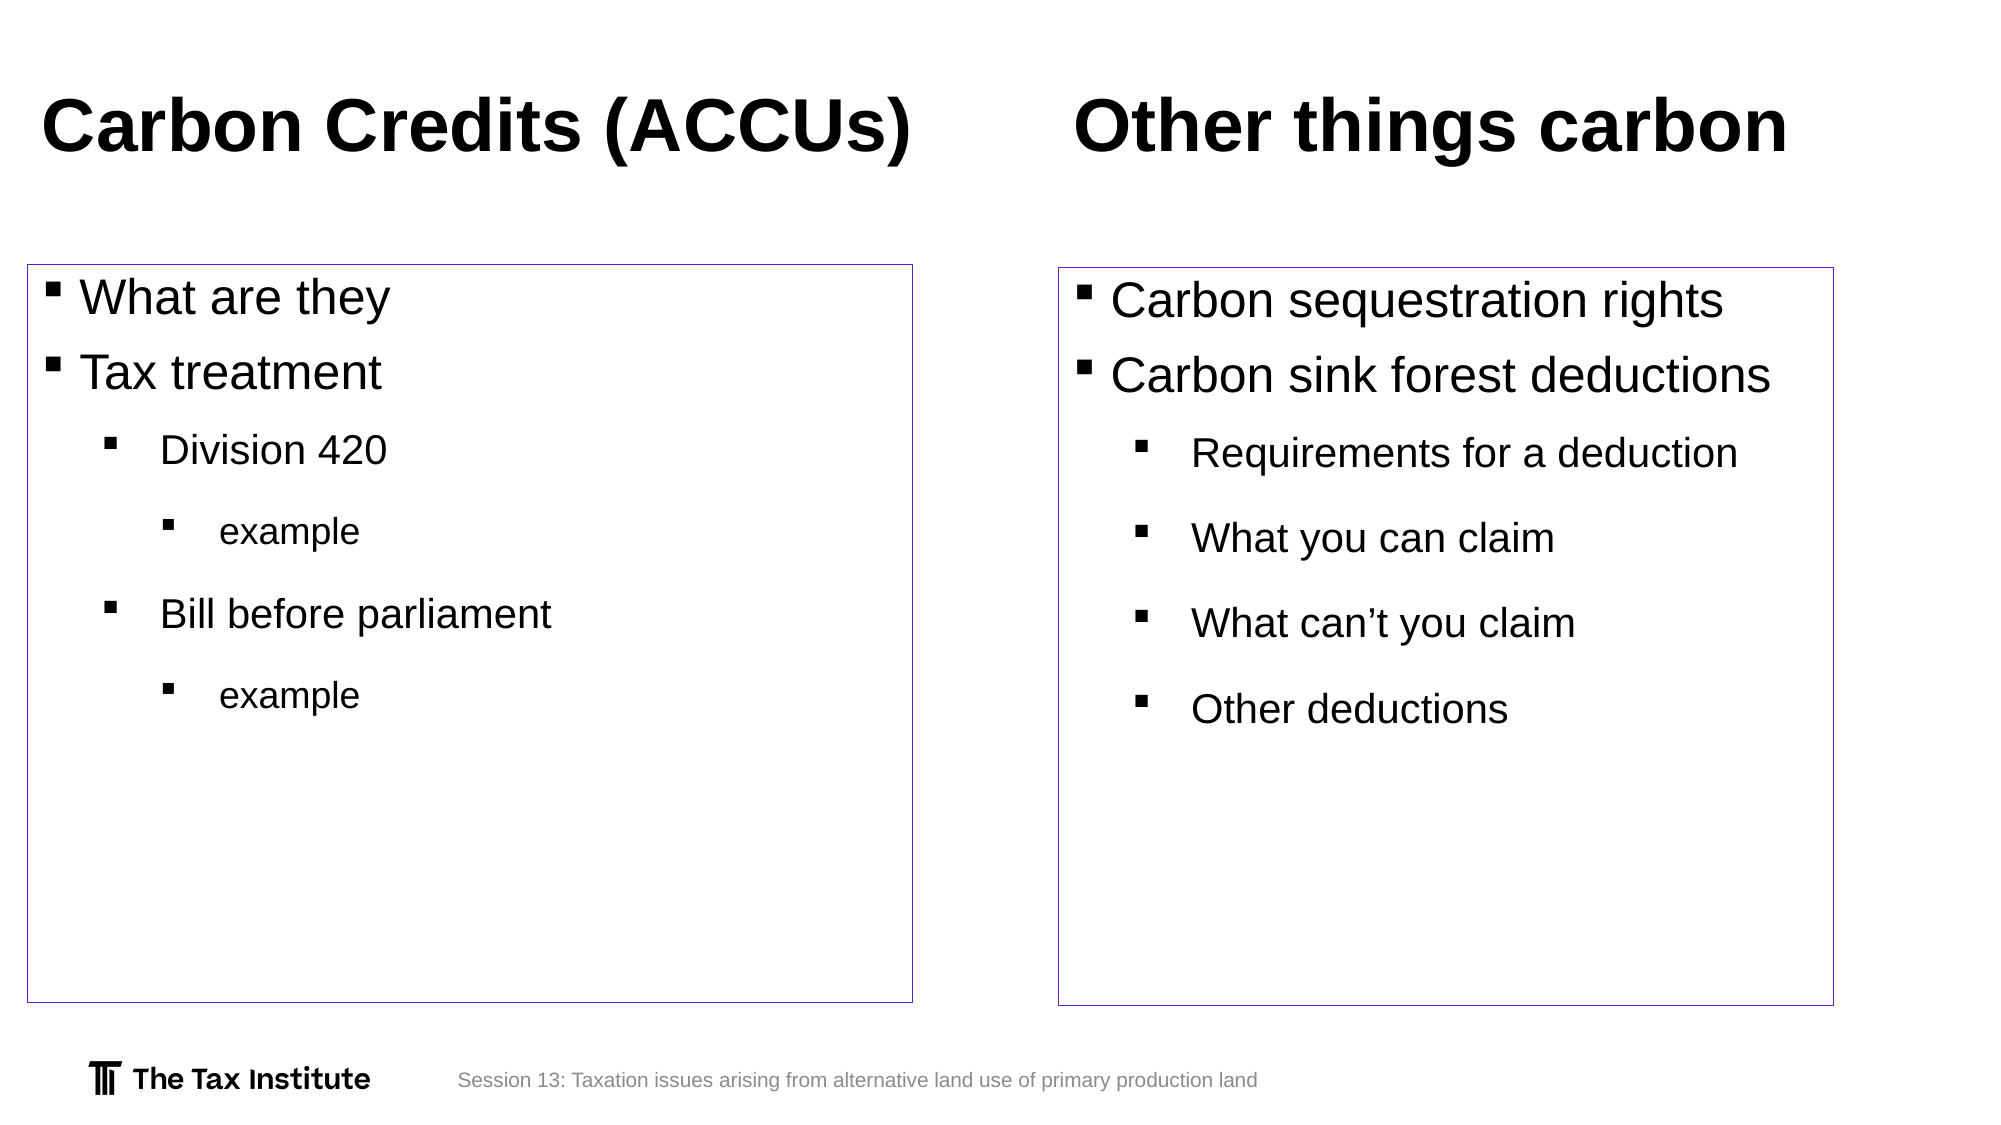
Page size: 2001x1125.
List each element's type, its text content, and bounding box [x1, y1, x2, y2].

footer Session 13: Taxation issues arising from alternative land use of primary production land [442, 1061, 1624, 1097]
list What are they Tax treatment Division 420 example Bill before parliament example [27, 264, 913, 1003]
title Carbon Credits (ACCUs) [27, 27, 939, 176]
text_box Carbon sequestration rights Carbon sink forest deductions Requirements for a deduction What you can claim What can’t you claim Other deductions [1058, 267, 1834, 1006]
picture [88, 1061, 370, 1095]
text_box Other things carbon [1058, 60, 1970, 176]
